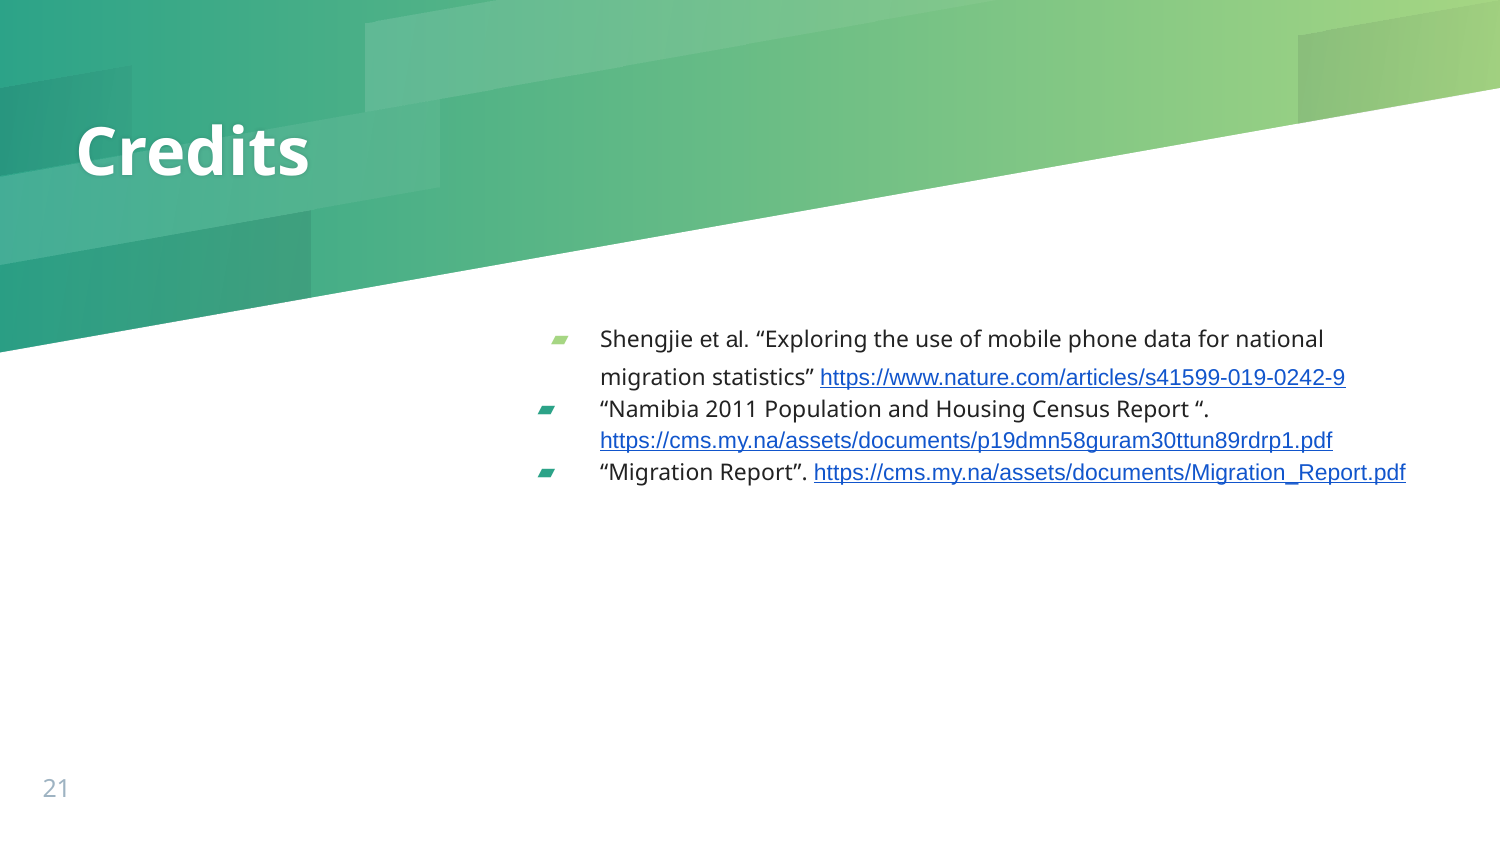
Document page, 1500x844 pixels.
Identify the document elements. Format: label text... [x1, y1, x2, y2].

slide_number ‹#› [42, 766, 122, 807]
list Shengjie et al. “Exploring the use of mobile phone data for national migration statistics” https://www.nature.com/articles/s41599-019-0242-9 “Namibia 2011 Population and Housing Census Report “. https://cms.my.na/assets/documents/p19dmn58guram30ttun89rdrp1.pdf “Migration Report”. https://cms.my.na/assets/documents/Migration_Report.pdf [525, 313, 1425, 767]
title Credits [75, 0, 975, 298]
